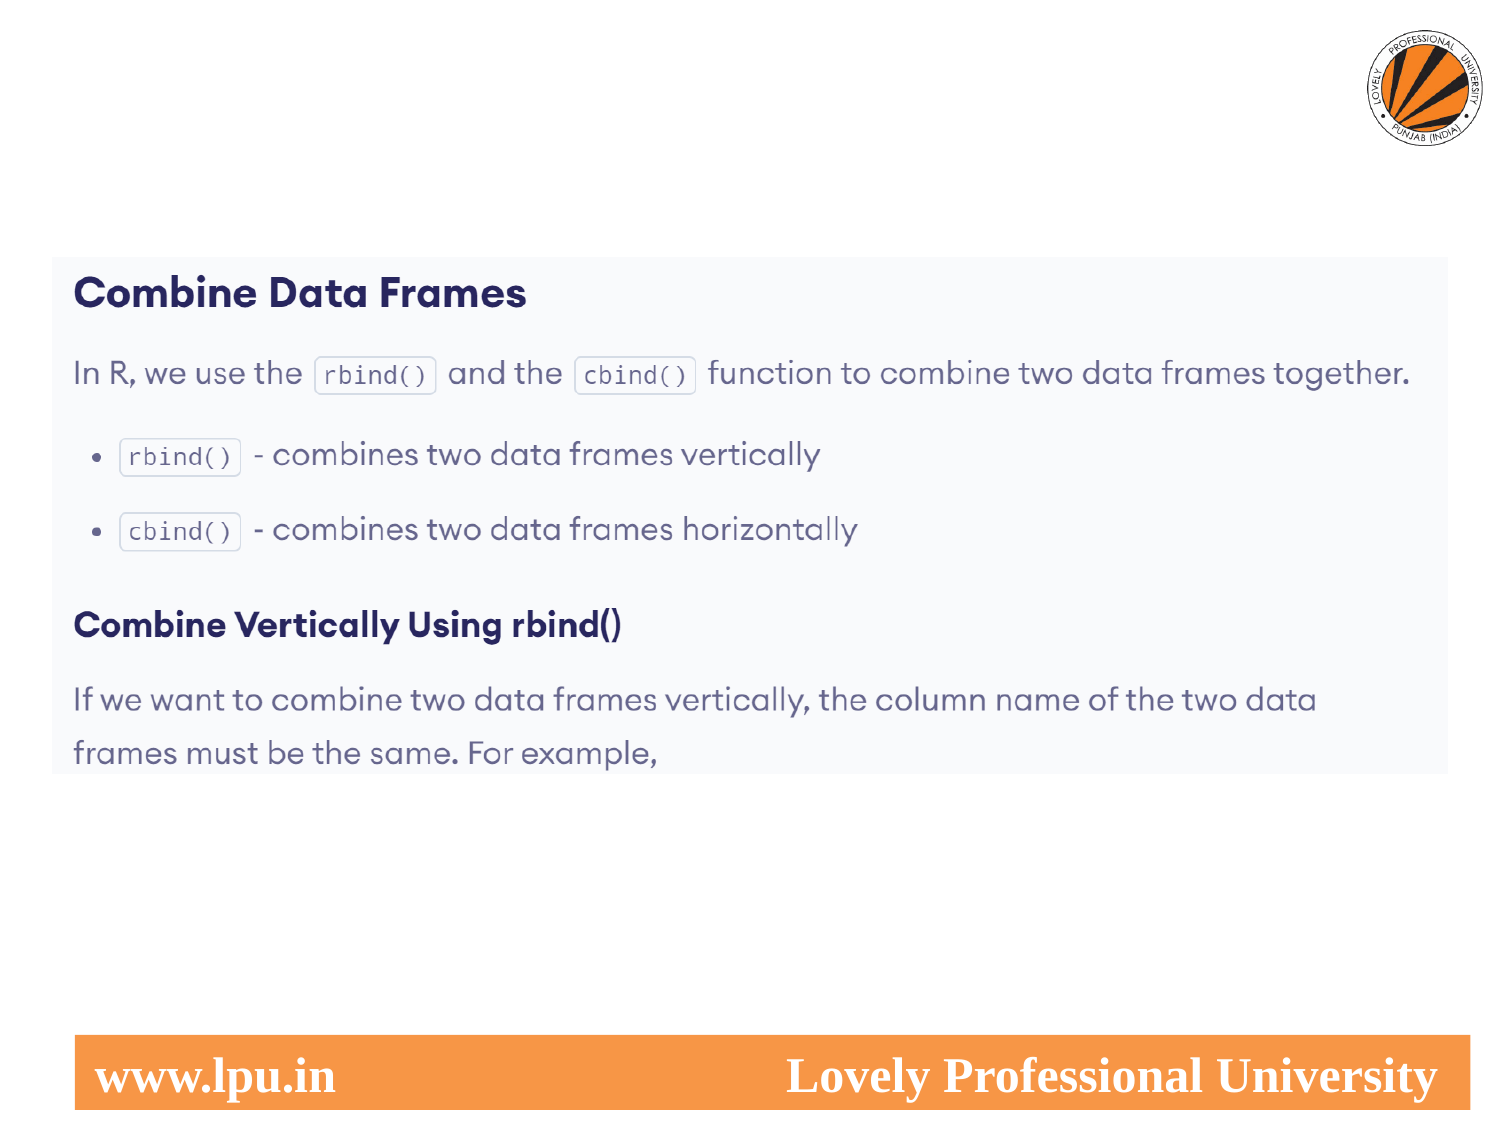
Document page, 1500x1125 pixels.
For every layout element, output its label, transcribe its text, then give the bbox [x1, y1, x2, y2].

text_box www.lpu.in Lovely Professional University [74, 1034, 1471, 1110]
picture [1366, 30, 1483, 147]
picture [52, 257, 1448, 774]
